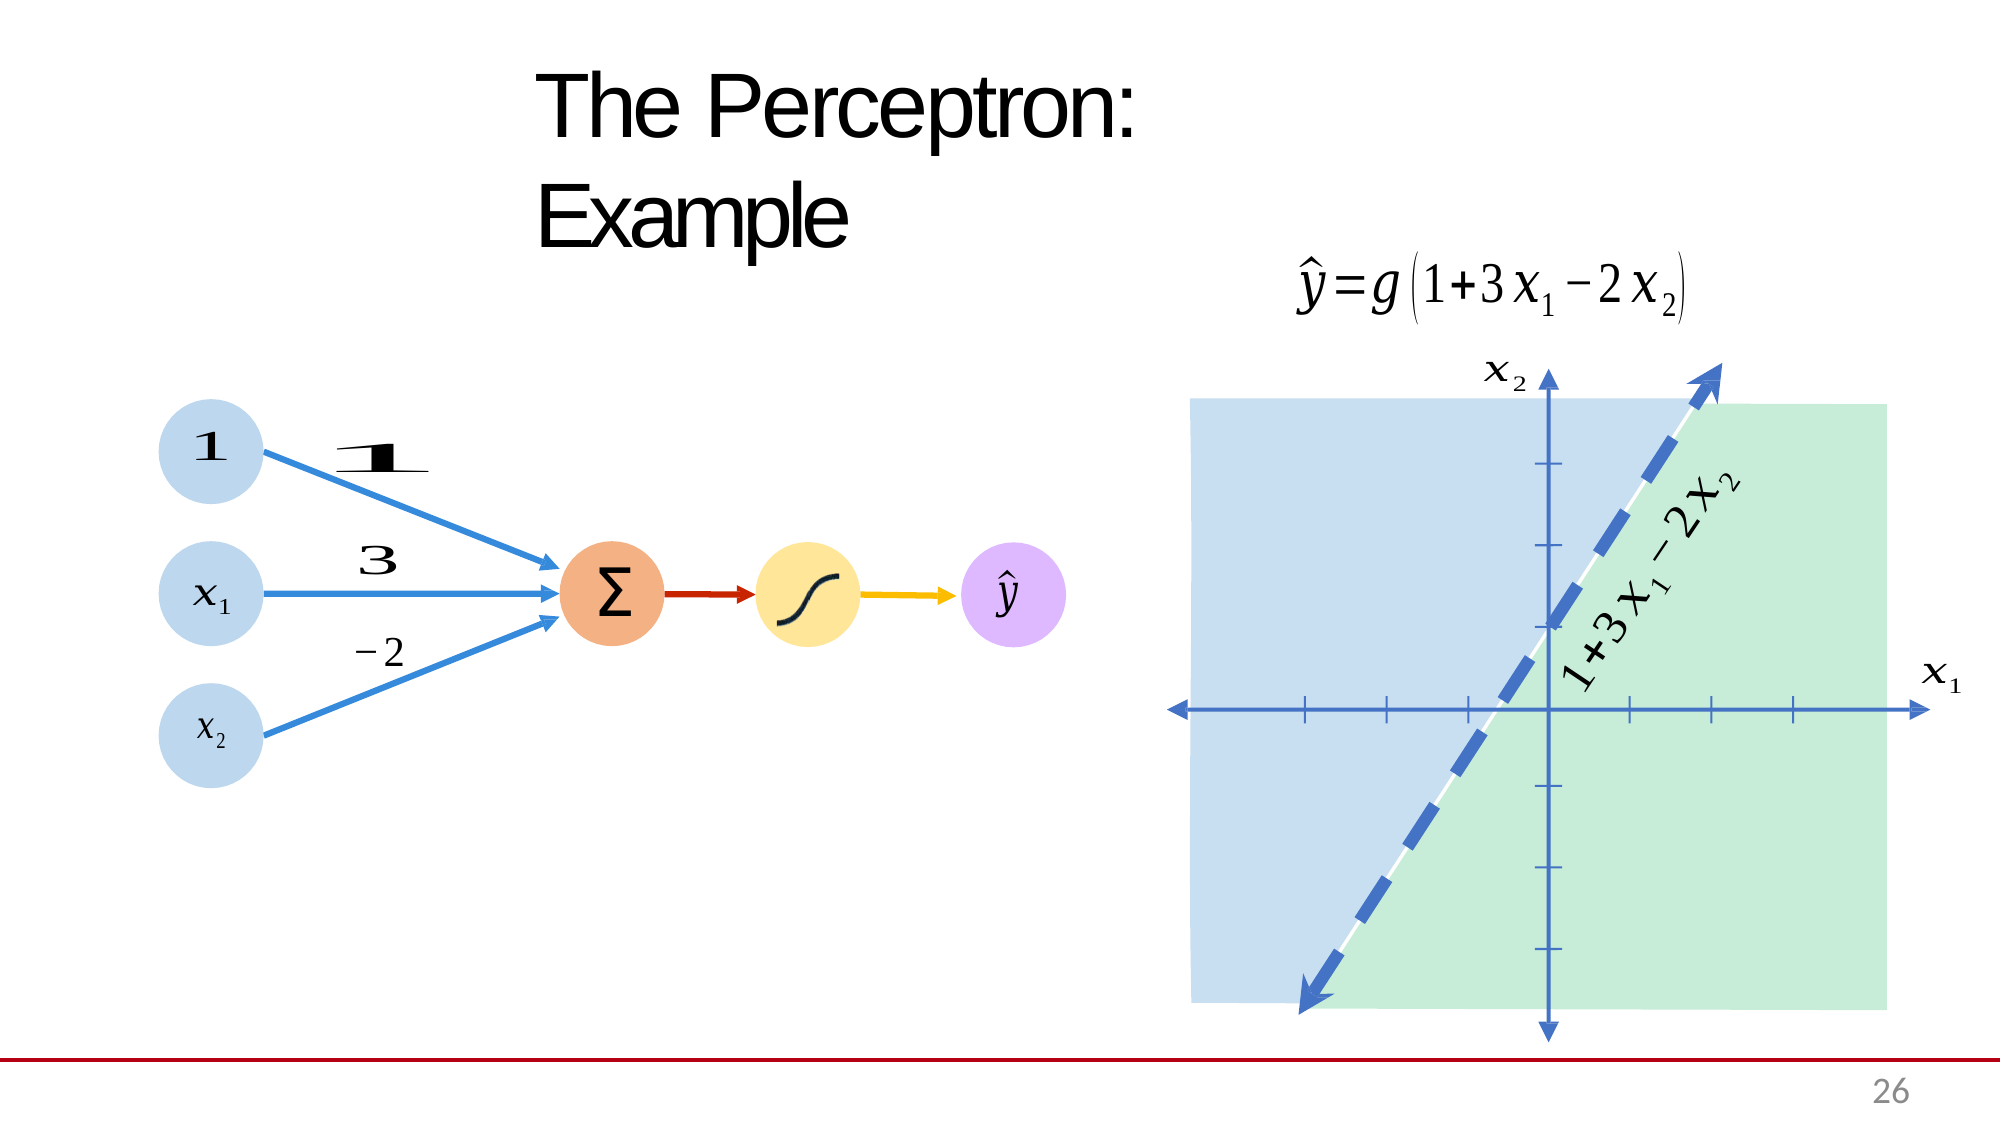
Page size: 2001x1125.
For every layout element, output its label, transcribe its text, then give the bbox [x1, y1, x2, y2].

text_box [559, 541, 665, 647]
text_box [1640, 435, 1679, 484]
text_box [264, 584, 559, 604]
text_box [1469, 707, 1629, 712]
text_box [1545, 581, 1584, 631]
text_box [1551, 403, 1887, 707]
text_box [1189, 712, 1493, 1004]
text_box [755, 542, 861, 648]
text_box [664, 585, 755, 604]
text_box [1546, 627, 1551, 707]
text_box [158, 399, 264, 505]
text_box [1538, 368, 1560, 463]
text_box [1402, 801, 1440, 851]
text_box [158, 541, 264, 647]
text_box [1387, 707, 1468, 712]
text_box [264, 448, 560, 571]
text_box [1546, 786, 1551, 867]
text_box [1546, 712, 1551, 785]
text_box [1551, 398, 1692, 613]
text_box [1354, 875, 1393, 924]
text_box [1794, 699, 1931, 721]
title The Perceptron: Example [532, 44, 1468, 267]
text_box [961, 542, 1067, 648]
text_box [1546, 546, 1551, 621]
text_box [1497, 655, 1536, 704]
text_box [1630, 707, 1711, 712]
text_box [776, 556, 840, 633]
text_box [1551, 712, 1887, 1011]
slide_number 26 [1449, 1065, 1910, 1122]
text_box [1500, 636, 1546, 707]
text_box [1593, 508, 1631, 558]
text_box [1712, 707, 1793, 712]
text_box [1305, 707, 1386, 712]
text_box [1546, 464, 1551, 545]
text_box [1546, 868, 1551, 948]
text_box [1311, 712, 1546, 1010]
text_box [158, 683, 264, 789]
text_box [264, 614, 560, 739]
text_box [1166, 699, 1304, 721]
text_box [1538, 949, 1560, 1043]
text_box [1298, 948, 1345, 1015]
text_box [1686, 362, 1723, 411]
text_box [1189, 398, 1546, 707]
text_box Σ [591, 547, 633, 630]
text_box [1449, 728, 1488, 778]
text_box [861, 586, 957, 606]
